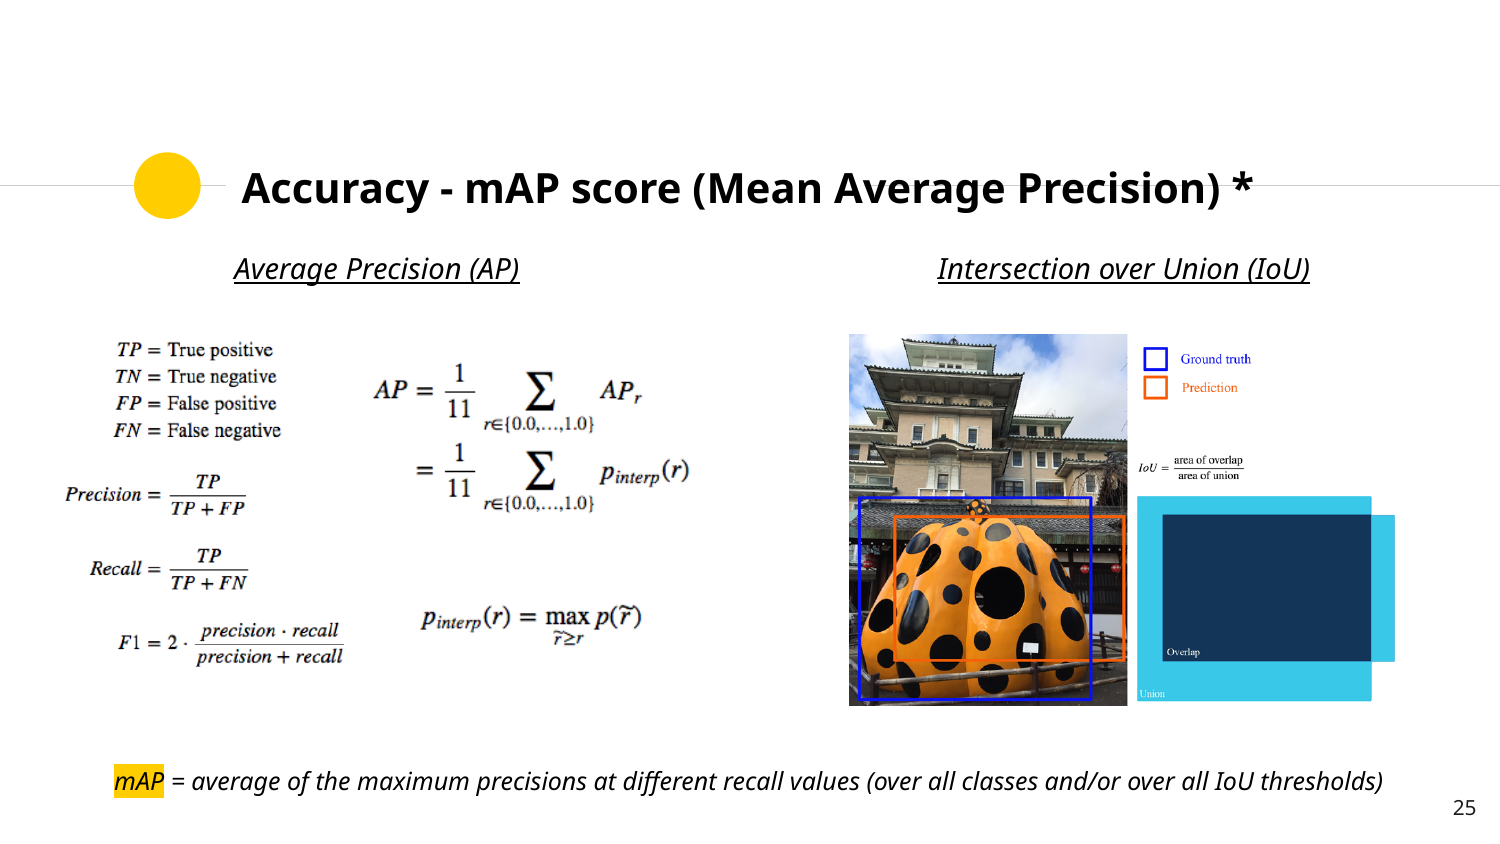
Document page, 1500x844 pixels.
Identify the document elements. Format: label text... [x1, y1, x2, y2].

picture [848, 334, 1400, 706]
list Intersection over Union (IoU) [792, 235, 1456, 327]
title Accuracy - mAP score (Mean Average Precision) * [226, 151, 1492, 223]
text_box mAP = average of the maximum precisions at different recall values (over all classes and/or over all IoU thresholds) [0, 717, 1500, 844]
picture [44, 316, 710, 688]
list Average Precision (AP) [45, 235, 709, 327]
